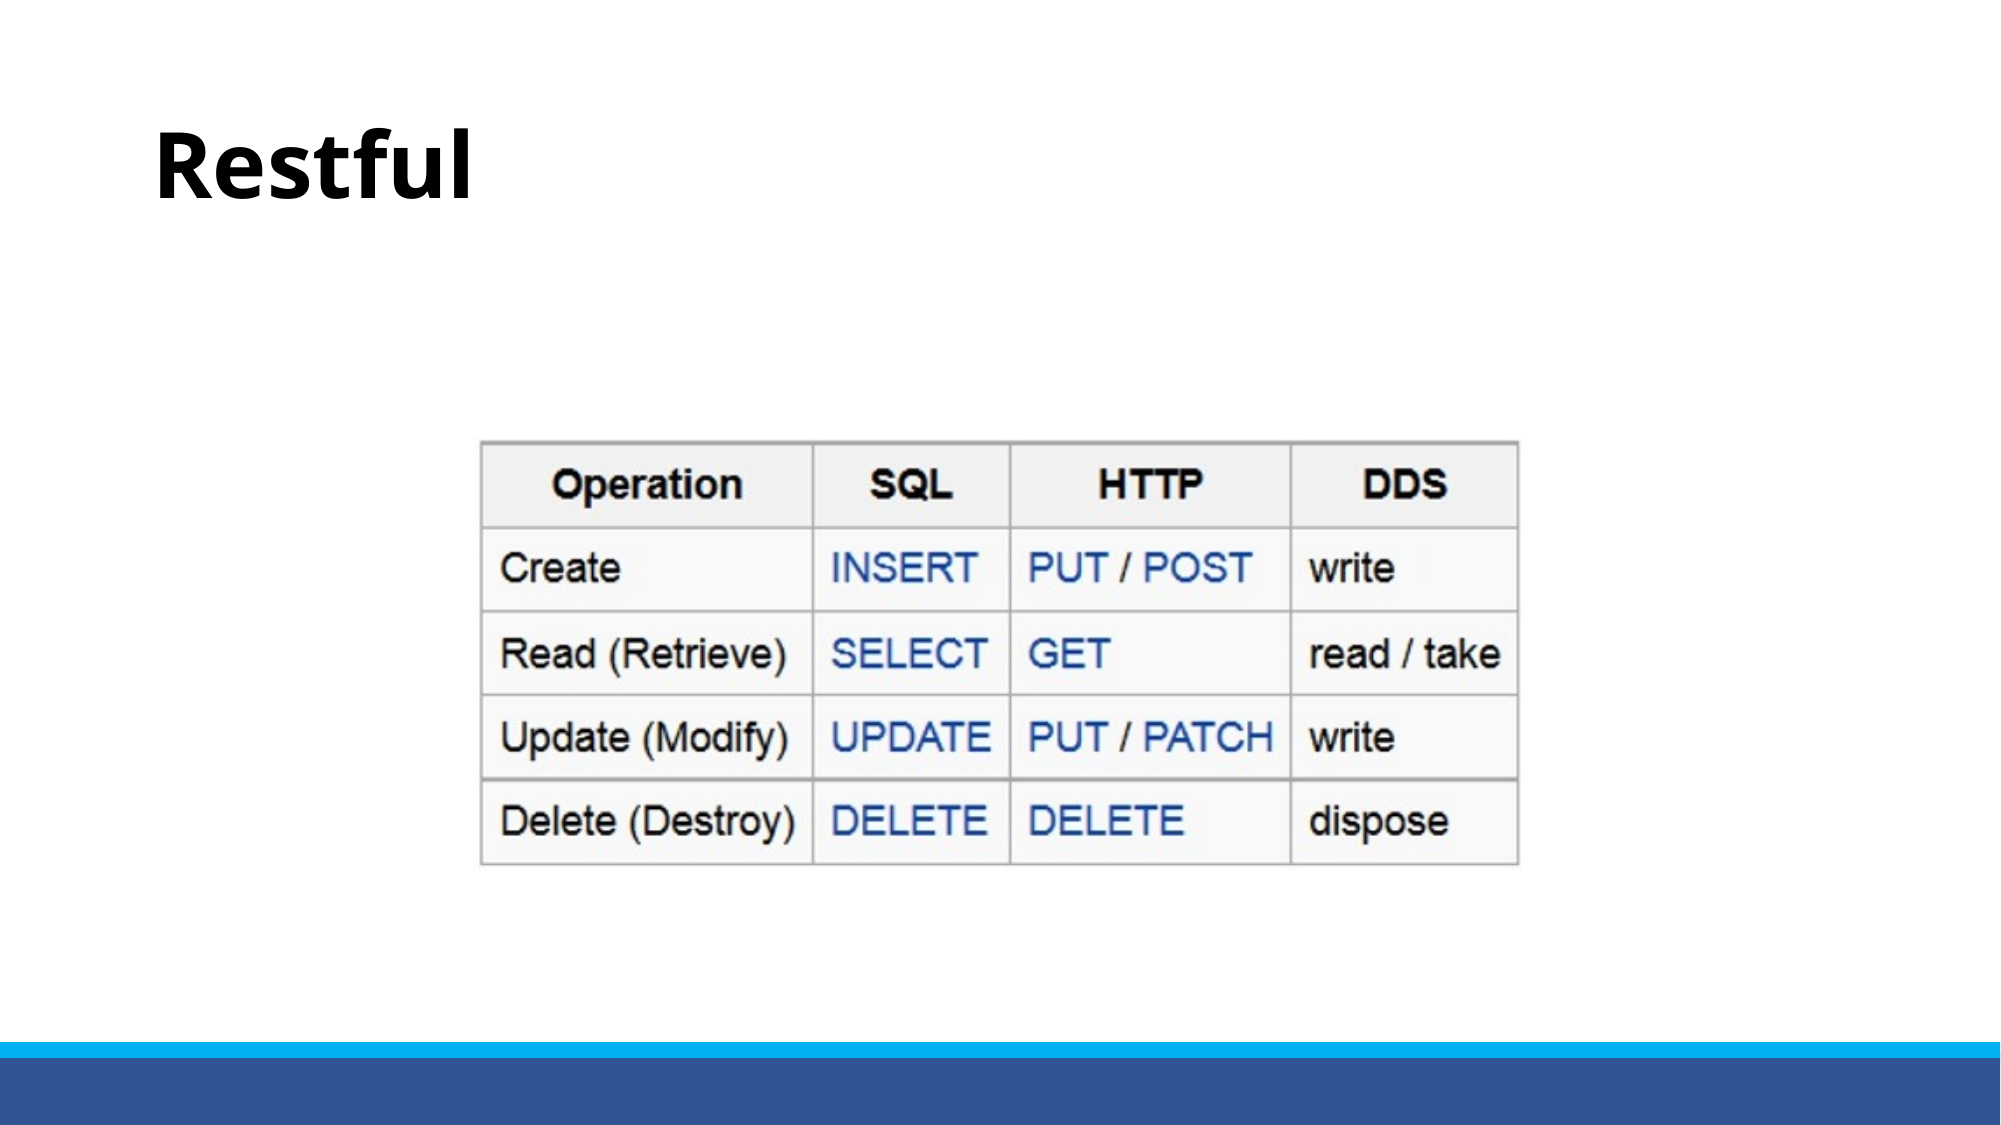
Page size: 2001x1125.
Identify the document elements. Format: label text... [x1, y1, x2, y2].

title Restful [137, 59, 1863, 278]
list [473, 437, 1526, 885]
